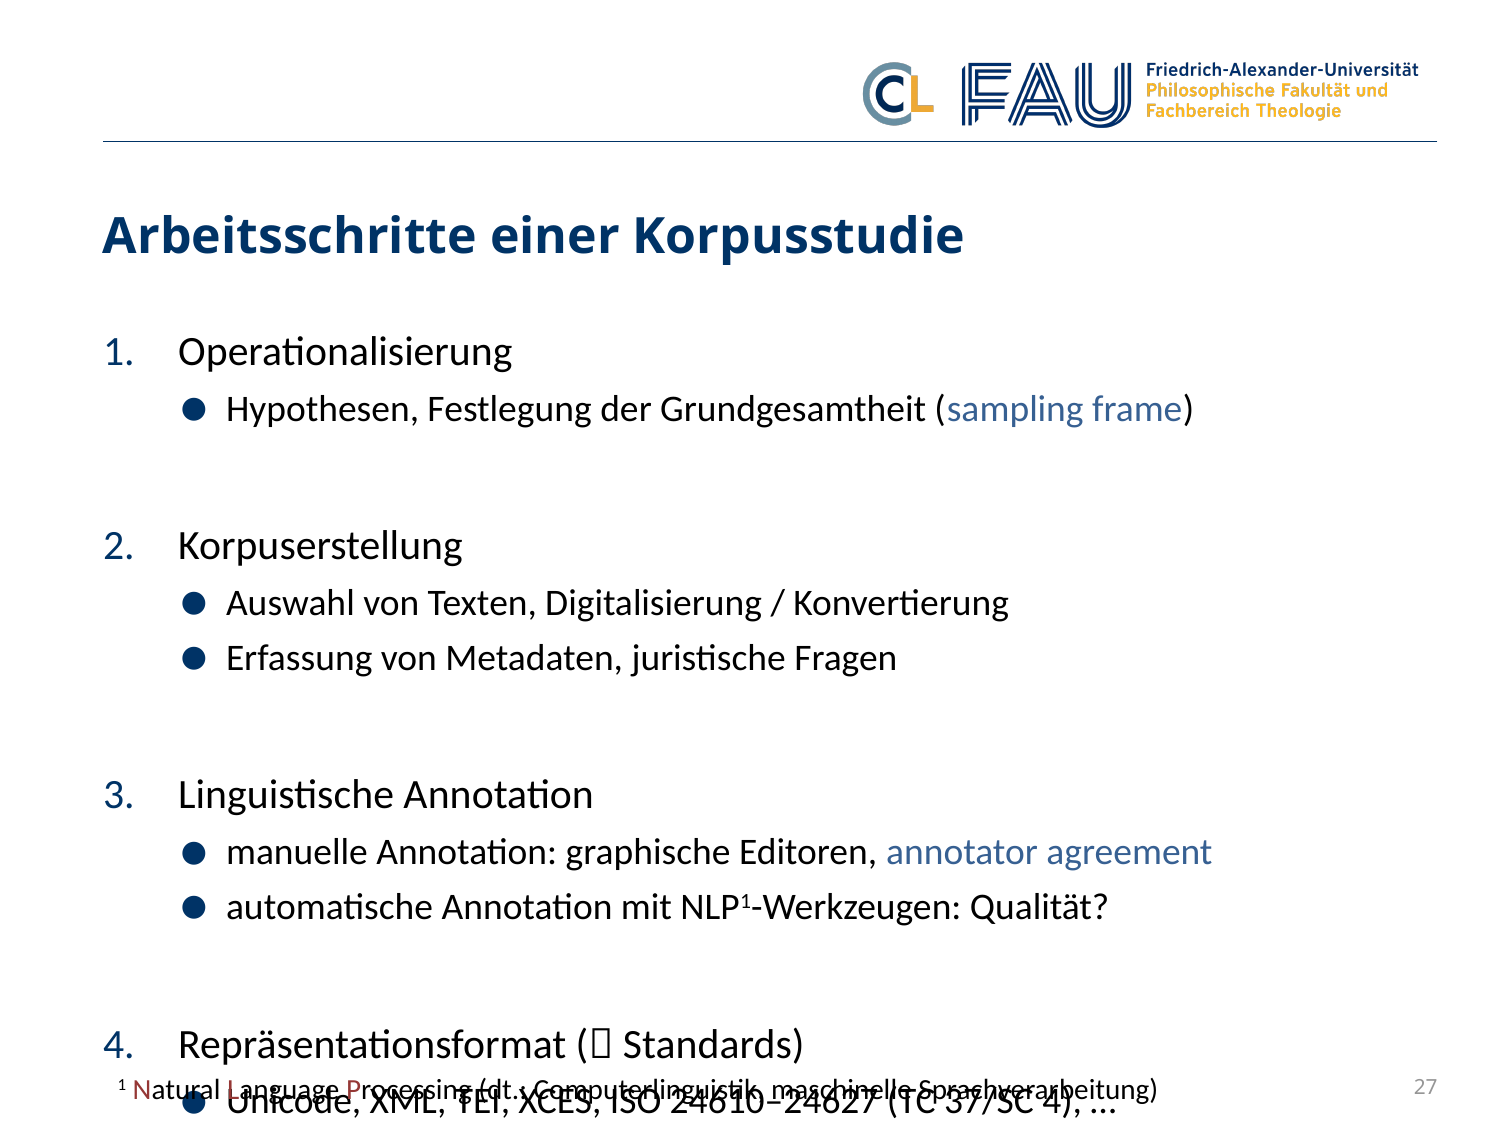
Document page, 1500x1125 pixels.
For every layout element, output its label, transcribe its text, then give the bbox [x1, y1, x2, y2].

picture [844, 46, 1438, 142]
list Operationalisierung Hypothesen, Festlegung der Grundgesamtheit (sampling frame) Korpuserstellung Auswahl von Texten, Digitalisierung / Konvertierung Erfassung von Metadaten, juristische Fragen Linguistische Annotation manuelle Annotation: graphische Editoren, annotator agreement automatische Annotation mit NLP1-Werkzeugen: Qualität? Repräsentationsformat ( Standards) Unicode, XML, TEI, XCES, ISO 24610–24627 (TC 37/SC 4), … [102, 323, 1438, 1052]
slide_number 27 [1363, 1051, 1438, 1125]
title Arbeitsschritte einer Korpusstudie [102, 205, 1438, 265]
text_box 1 Natural Language Processing (dt.: Computerlinguistik, maschinelle Sprachverarbeitung) [102, 1062, 1286, 1113]
